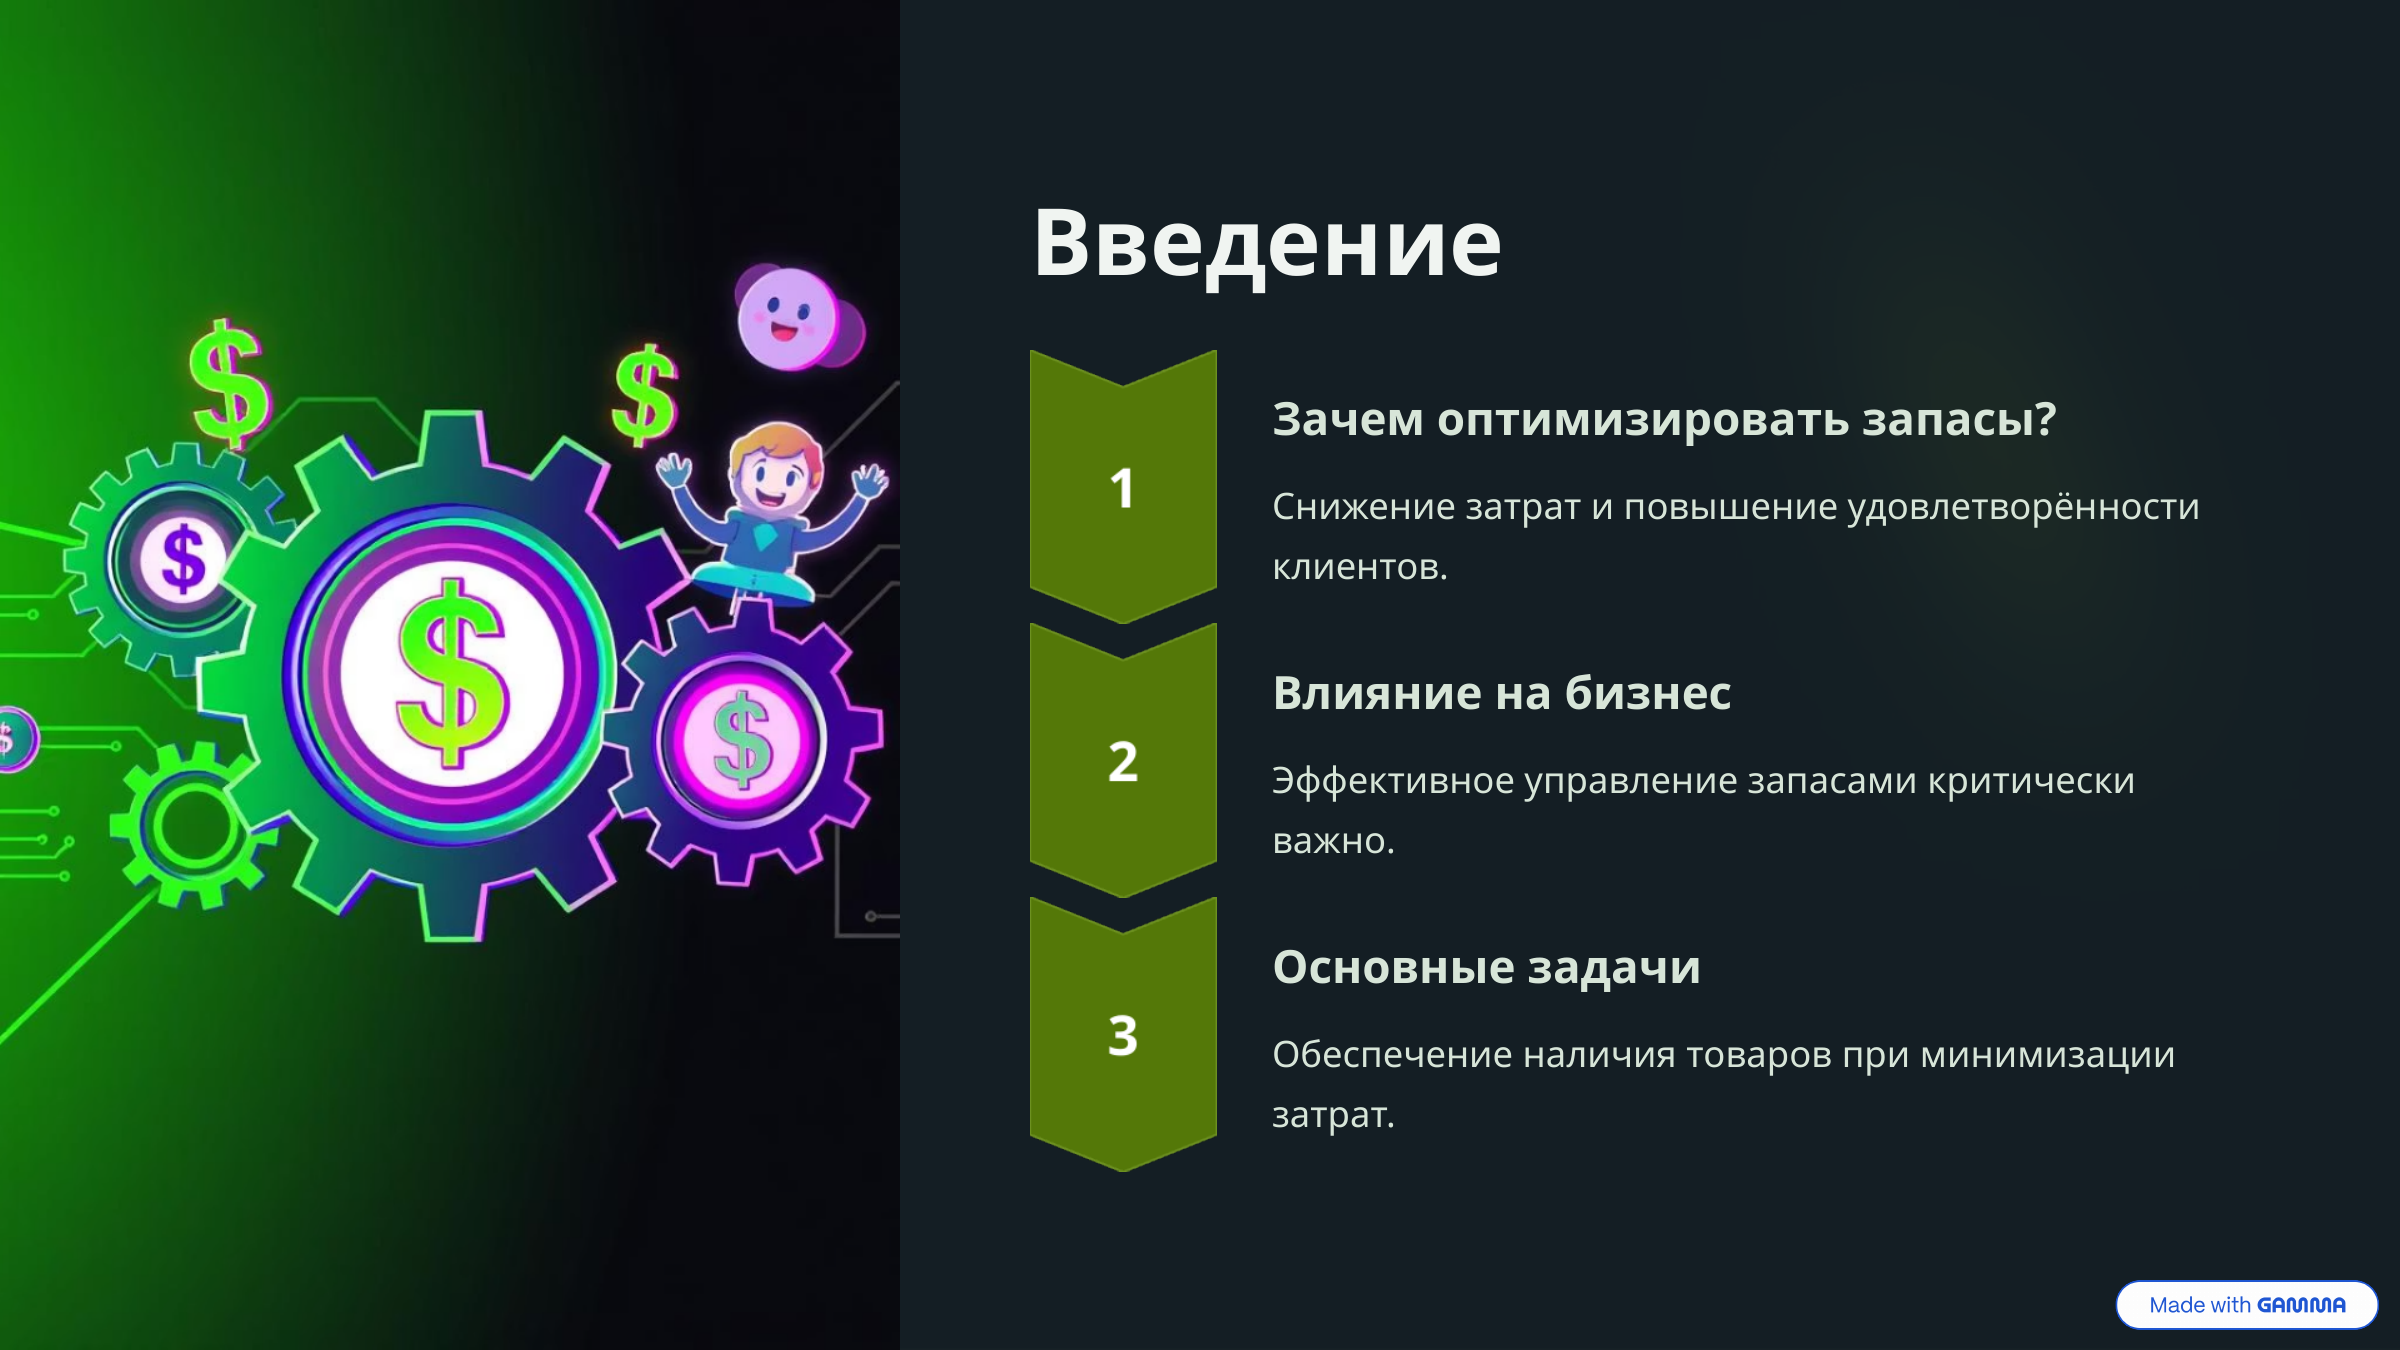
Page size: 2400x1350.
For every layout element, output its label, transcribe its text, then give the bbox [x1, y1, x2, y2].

picture [1030, 350, 1217, 1172]
picture [2106, 1271, 2389, 1339]
picture [0, 0, 900, 1350]
text_box Эффективное управление запасами критически важно. [1272, 741, 2270, 861]
text_box Обеспечение наличия товаров при минимизации затрат. [1272, 1015, 2270, 1135]
text_box Влияние на бизнес [1271, 661, 1744, 720]
text_box Зачем оптимизировать запасы? [1272, 387, 2093, 446]
text_box Введение [1030, 178, 1961, 295]
text_box Основные задачи [1271, 935, 1738, 994]
text_box Снижение затрат и повышение удовлетворённости клиентов. [1272, 467, 2270, 587]
